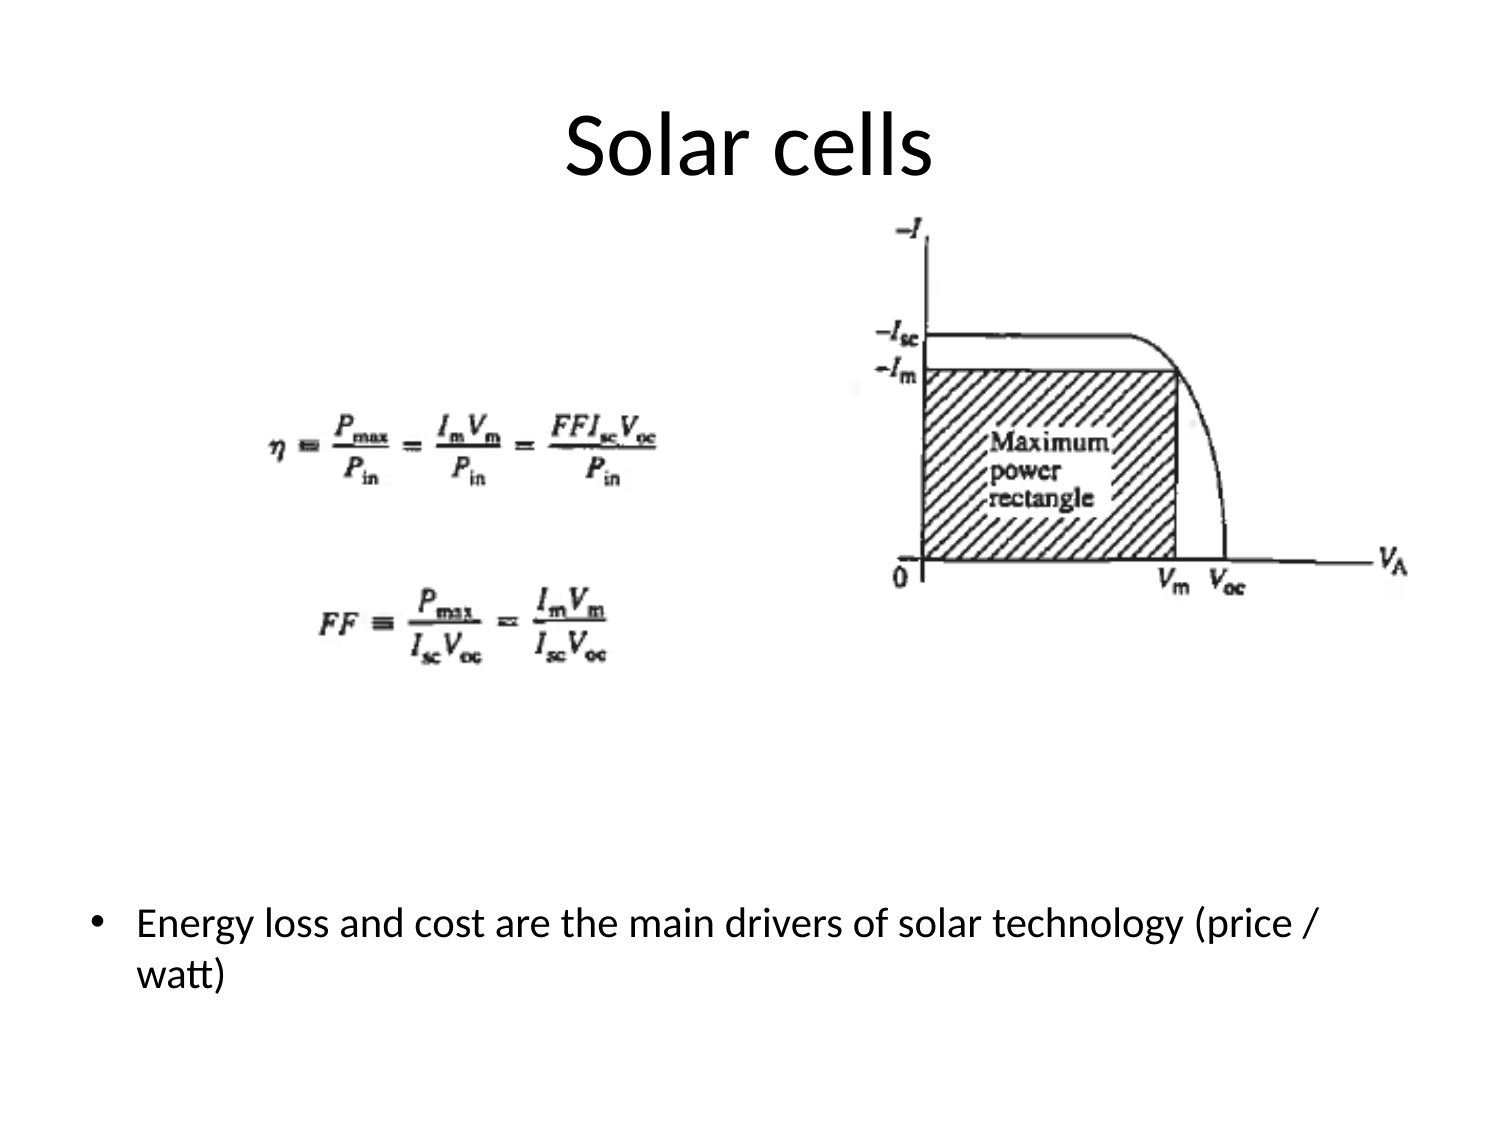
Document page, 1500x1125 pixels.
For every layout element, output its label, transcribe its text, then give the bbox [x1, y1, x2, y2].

list Energy loss and cost are the main drivers of solar technology (price / watt) [75, 887, 1425, 1005]
picture [208, 399, 782, 501]
picture [837, 199, 1433, 626]
title Solar cells [75, 45, 1425, 233]
picture [262, 549, 686, 701]
